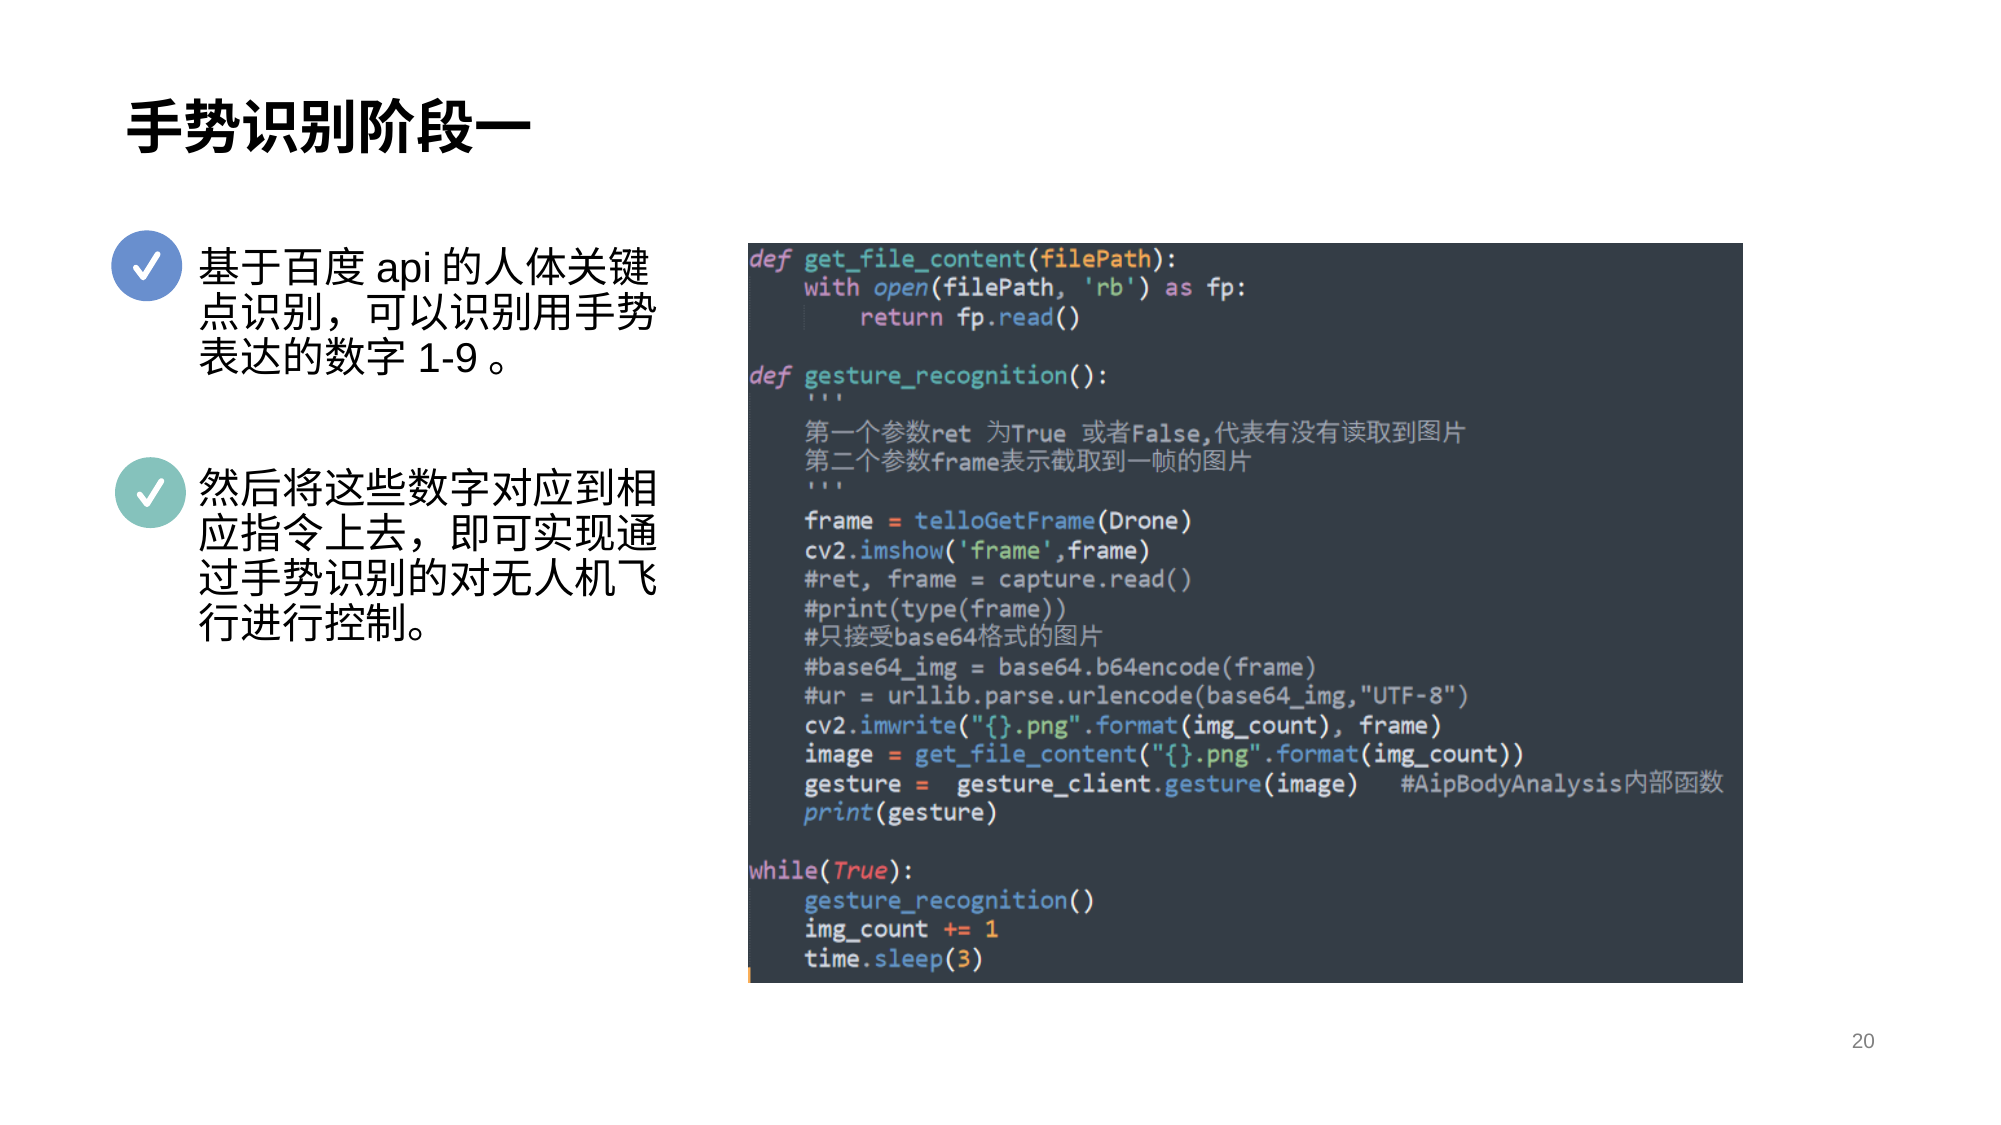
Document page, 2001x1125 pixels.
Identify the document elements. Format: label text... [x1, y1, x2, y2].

text_box 基于百度api的人体关键点识别，可以识别用手势表达的数字1-9。 然后将这些数字对应到相应指令上去，即可实现通过手势识别的对无人机飞行进行控制。 [146, 238, 685, 953]
picture [748, 243, 1743, 983]
text_box [133, 251, 161, 281]
text_box [115, 457, 186, 529]
text_box [136, 478, 165, 508]
text_box [111, 230, 183, 302]
slide_number 20 [1412, 1022, 1890, 1057]
title 手势识别阶段一 [109, 0, 1890, 169]
